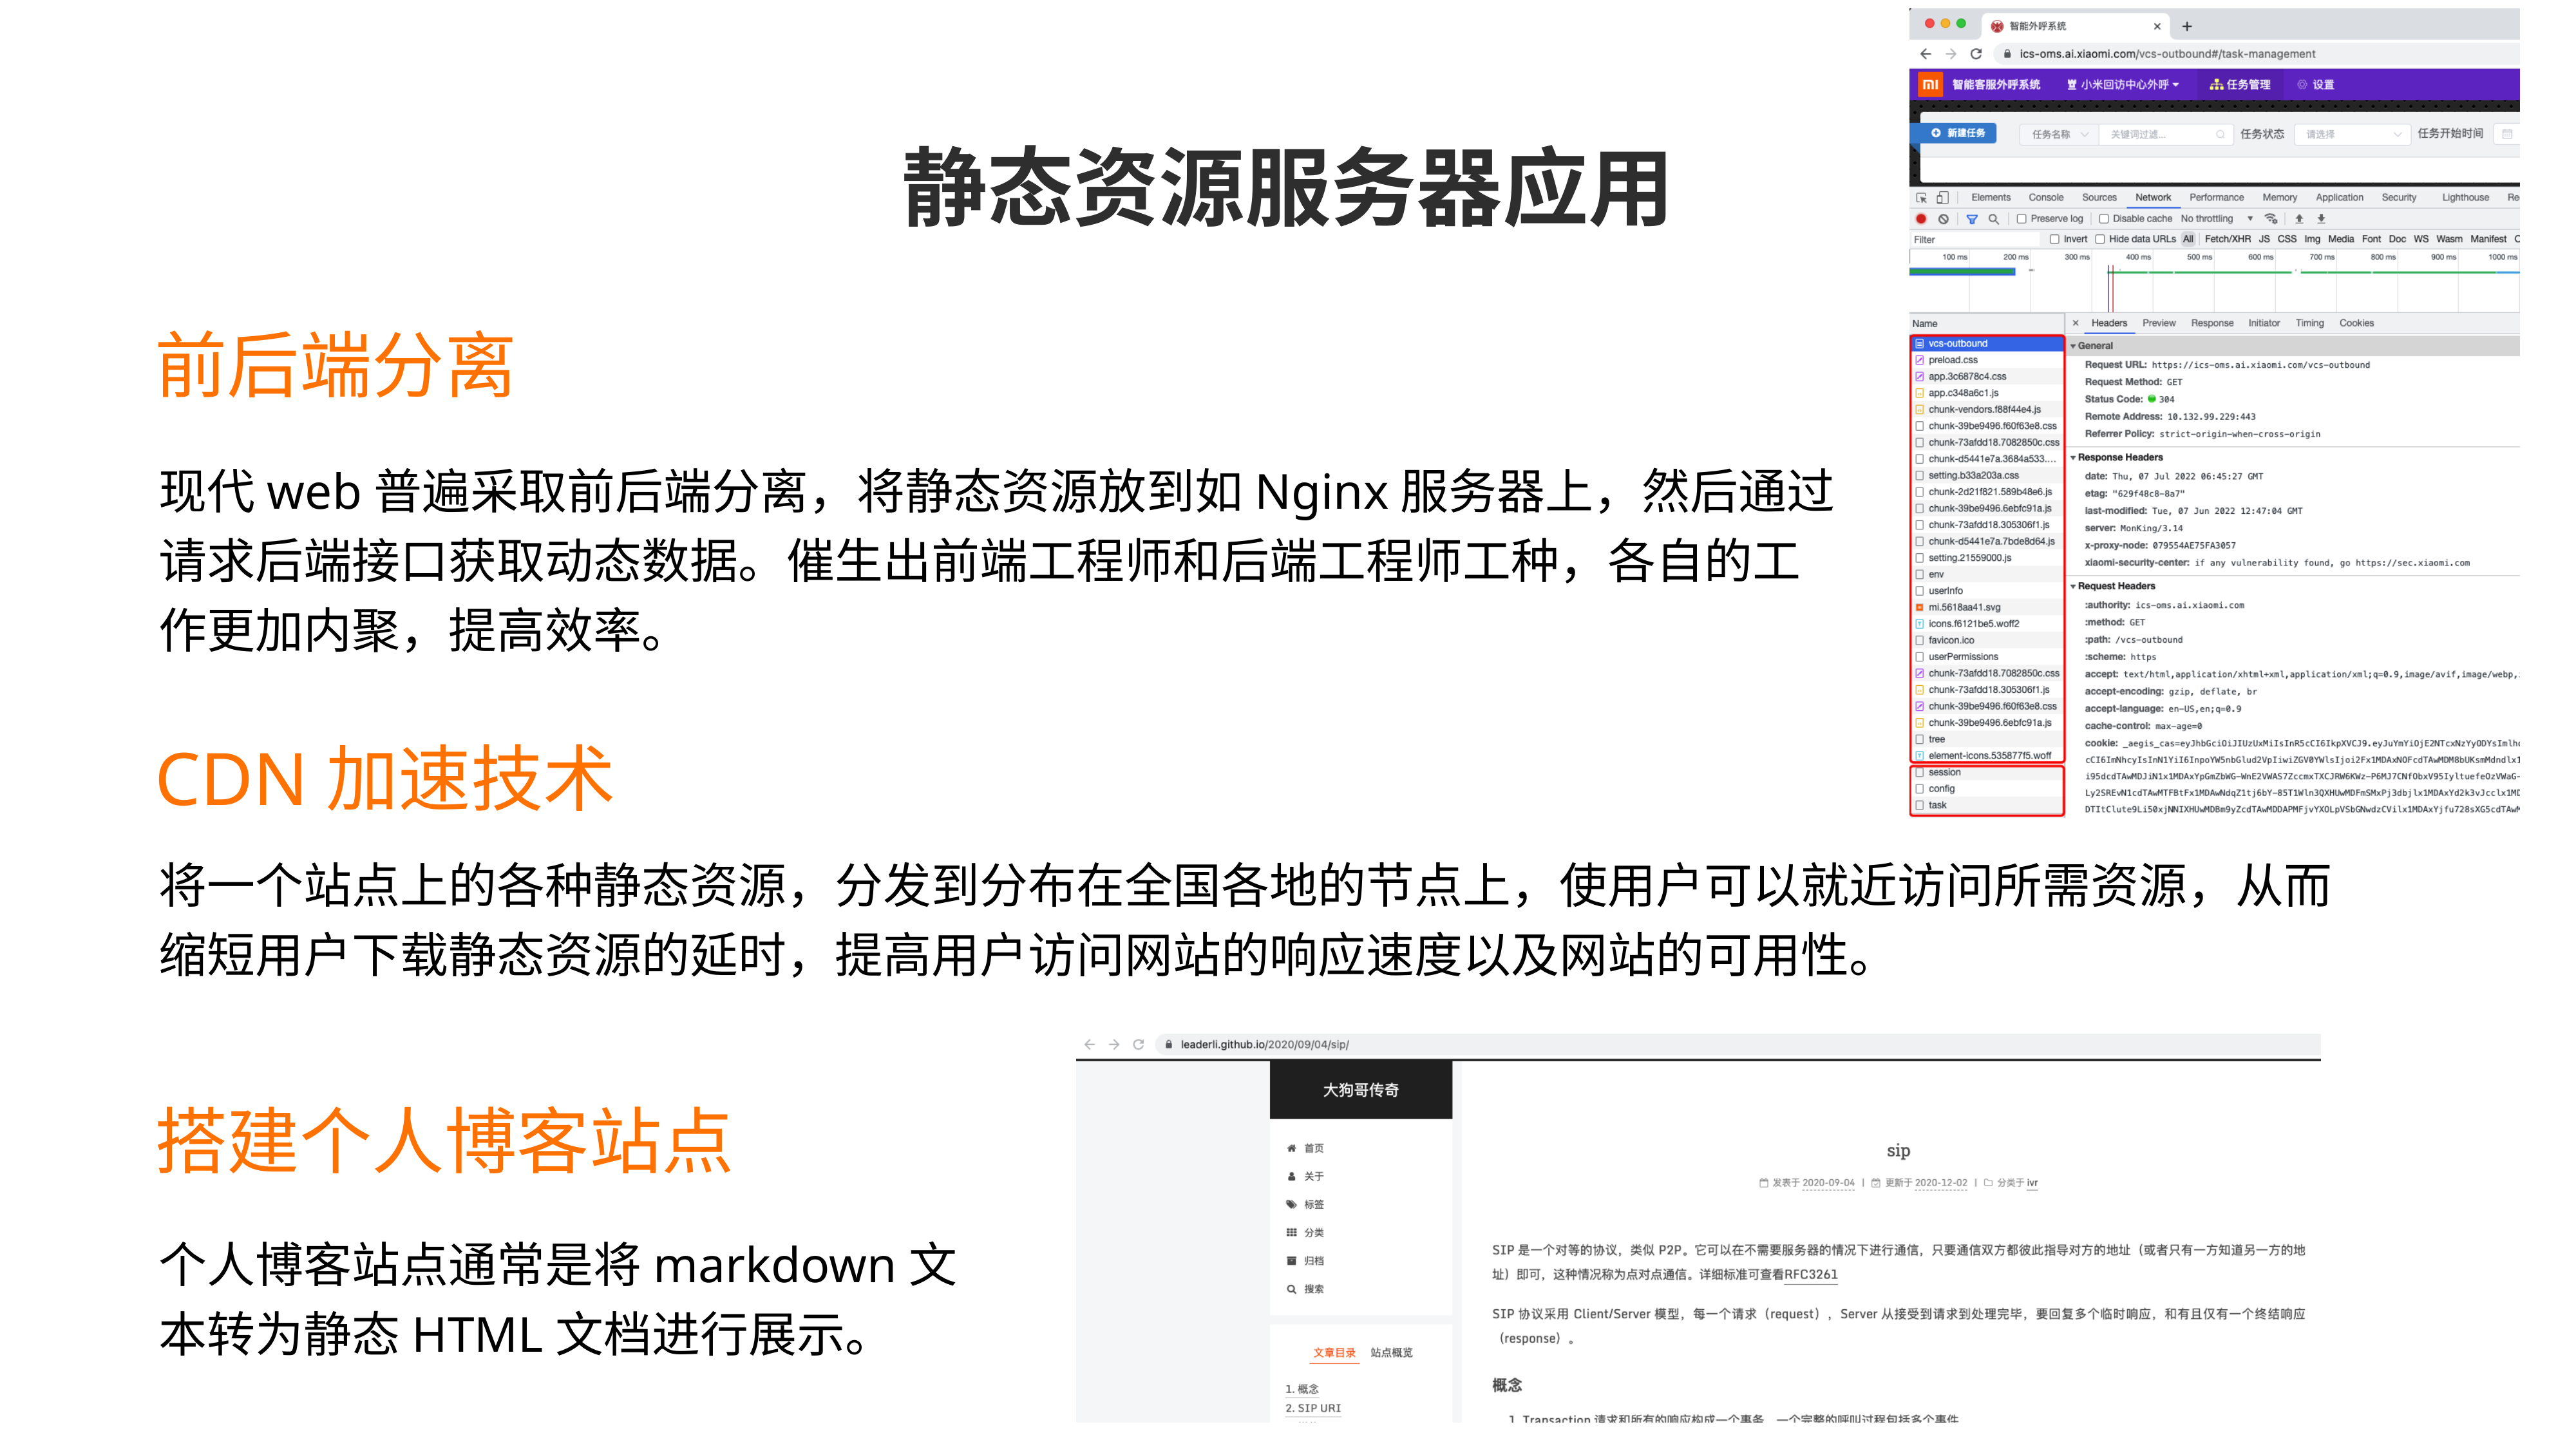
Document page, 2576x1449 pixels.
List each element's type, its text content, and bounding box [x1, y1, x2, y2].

list 现代web普遍采取前后端分离，将静态资源放到如Nginx服务器上，然后通过请求后端接口获取动态数据。催生出前端工程师和后端工程师工种，各自的工作更加内聚，提高效率。 [149, 439, 1847, 708]
text_box 搭建个人博客站点 [149, 1041, 1076, 1211]
title 静态资源服务器应用 [310, 99, 1909, 270]
picture [1909, 8, 2520, 818]
text_box 将一个站点上的各种静态资源，分发到分布在全国各地的节点上，使用户可以就近访问所需资源，从而缩短用户下载静态资源的延时，提高用户访问网站的响应速度以及网站的可用性。 [149, 833, 2367, 1025]
text_box 前后端分离 [149, 265, 1276, 435]
picture [1076, 1032, 2321, 1423]
text_box 个人博客站点通常是将markdown文本转为静态HTML文档进行展示。 [149, 1213, 1000, 1423]
text_box CDN加速技术 [149, 678, 1276, 849]
